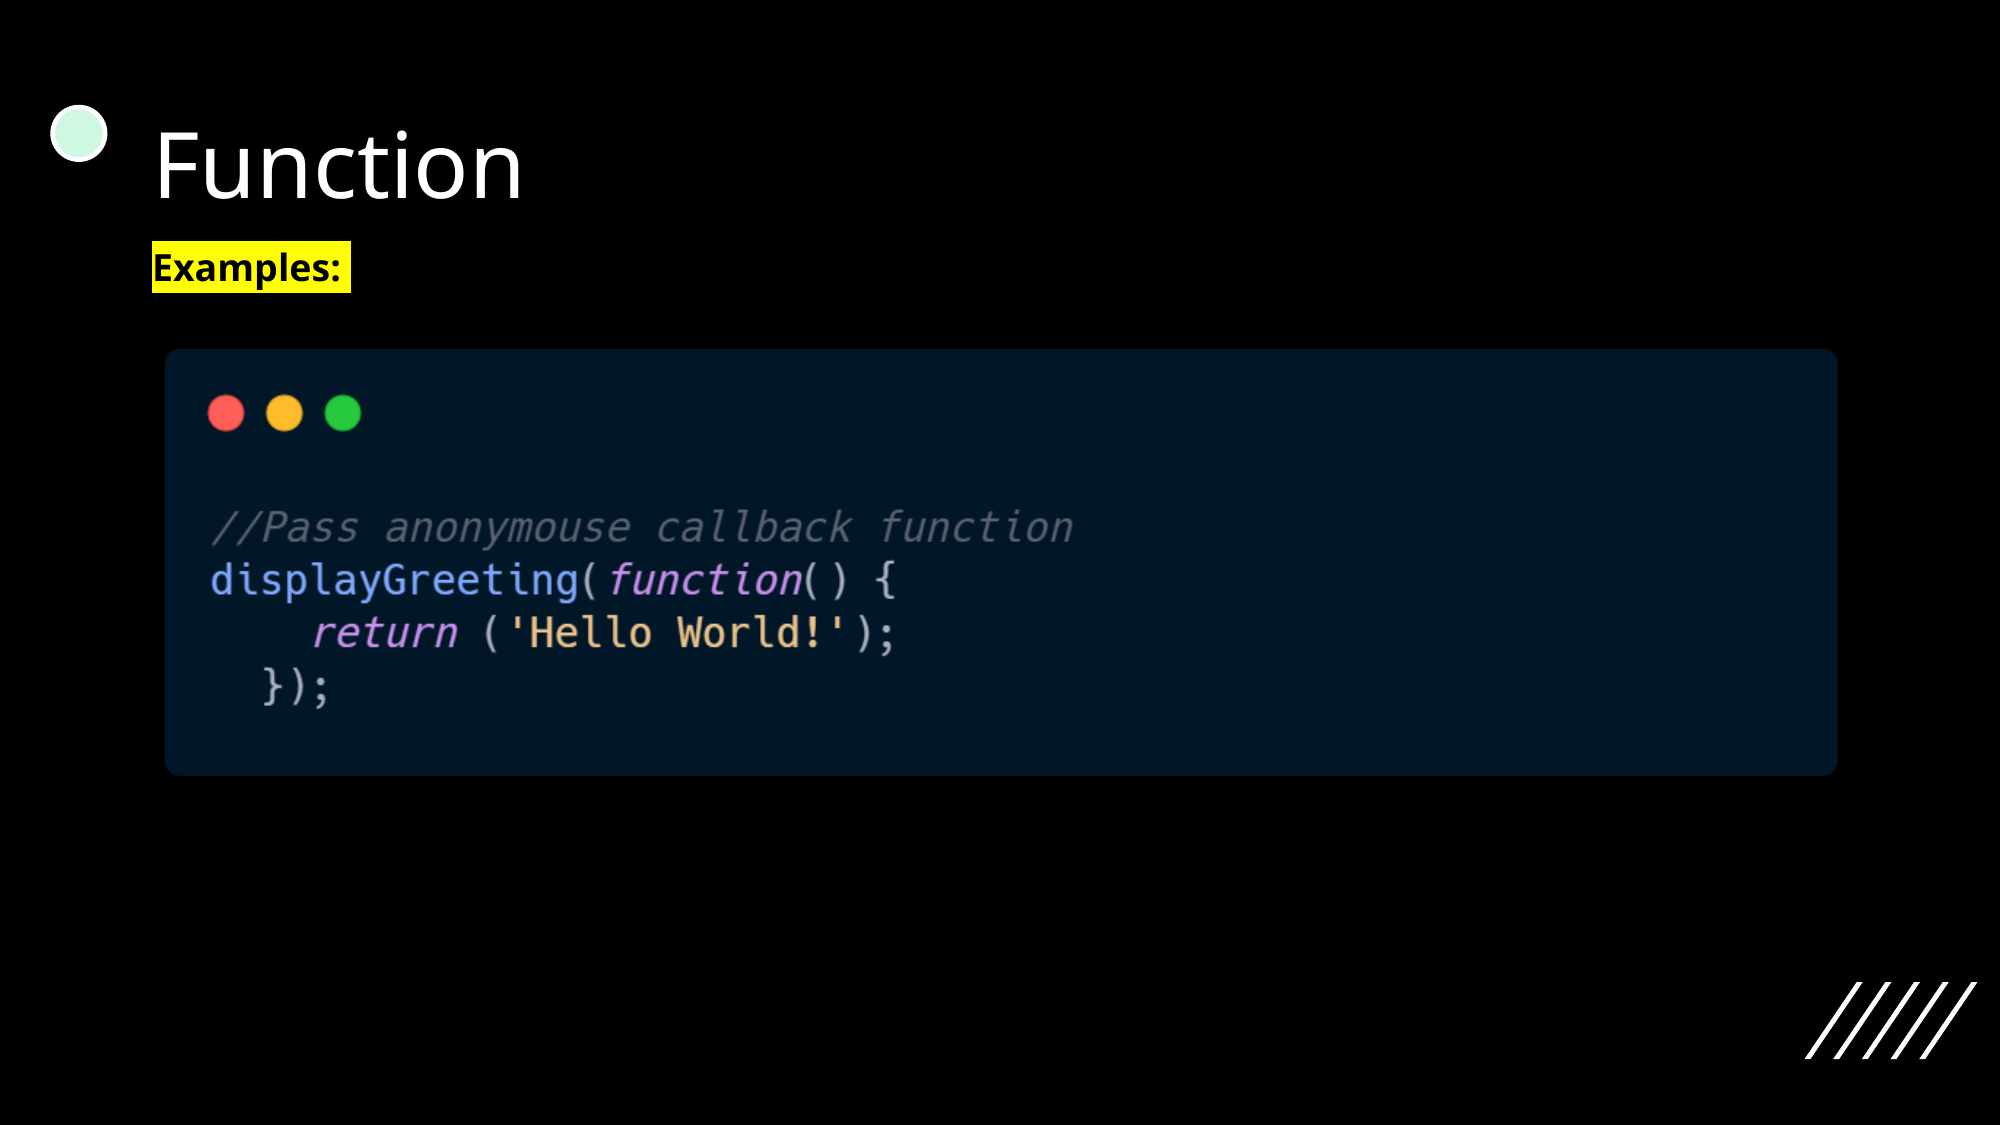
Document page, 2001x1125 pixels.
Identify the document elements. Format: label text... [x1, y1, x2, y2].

picture [0, 185, 2000, 940]
title Function [137, 59, 1863, 185]
